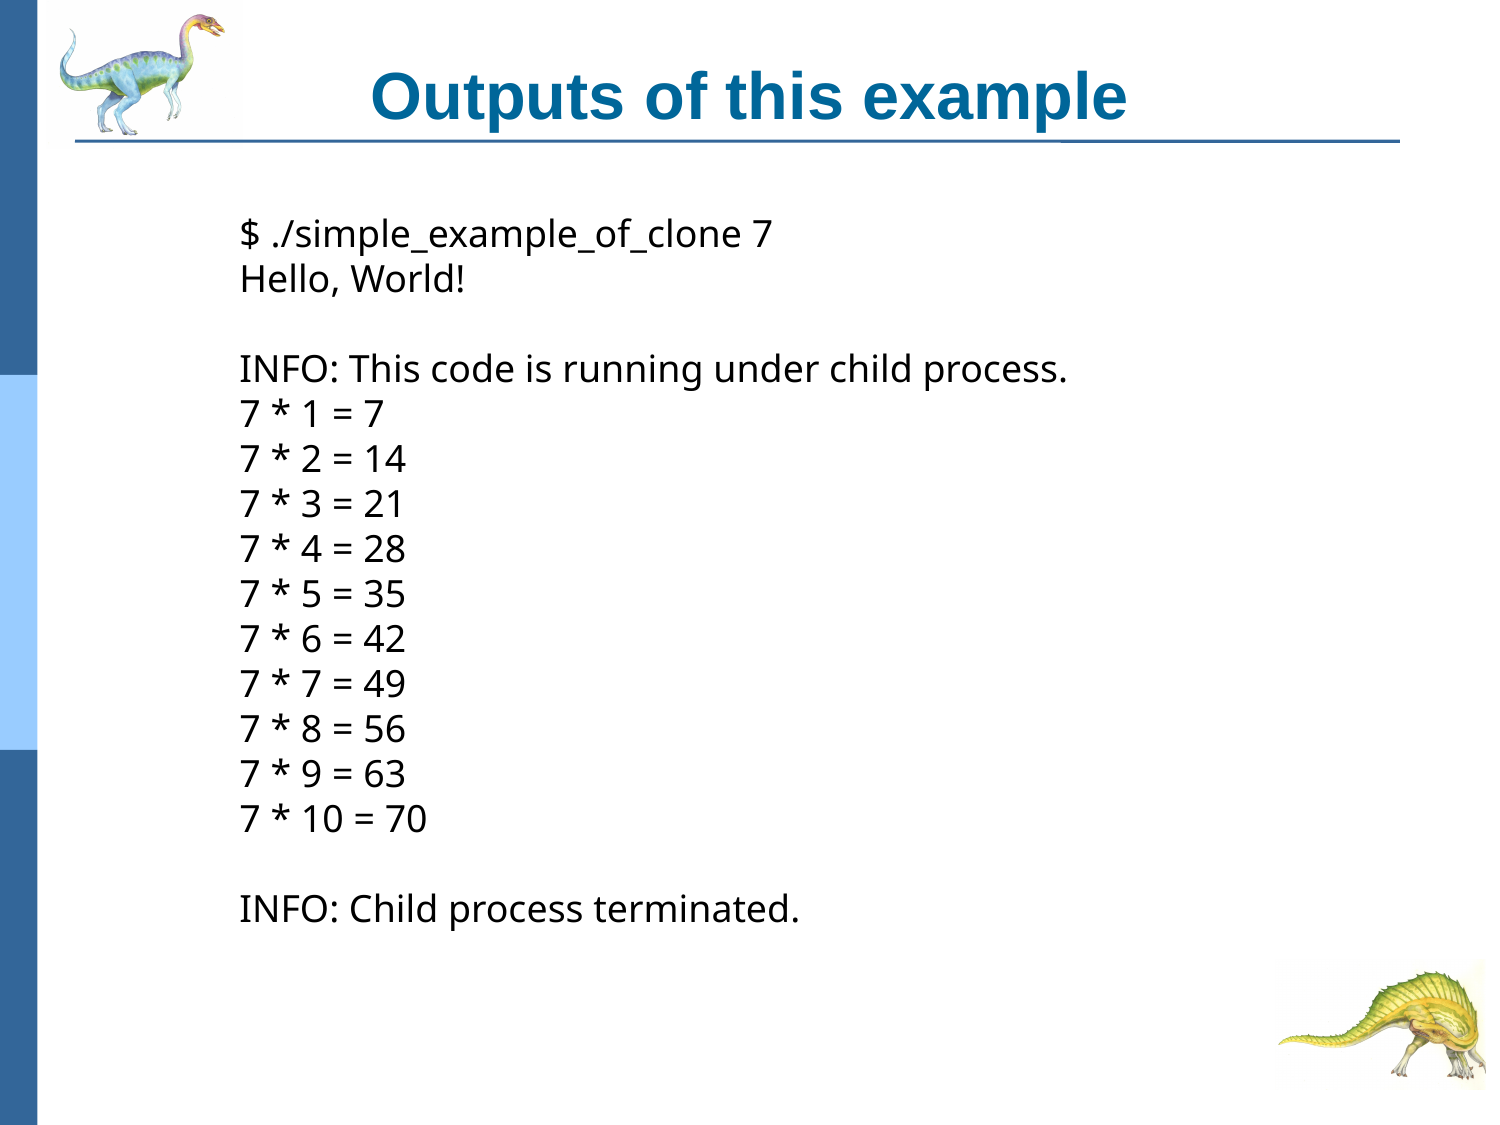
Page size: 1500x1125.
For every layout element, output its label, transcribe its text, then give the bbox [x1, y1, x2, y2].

title Outputs of this example [75, 45, 1425, 141]
picture [46, 0, 243, 149]
picture [1275, 959, 1486, 1090]
text_box $ ./simple_example_of_clone 7 Hello, World! INFO: This code is running under child process. 7 * 1 = 7 7 * 2 = 14 7 * 3 = 21 7 * 4 = 28 7 * 5 = 35 7 * 6 = 42 7 * 7 = 49 7 * 8 = 56 7 * 9 = 63 7 * 10 = 70 INFO: Child process terminated. [224, 202, 1085, 937]
